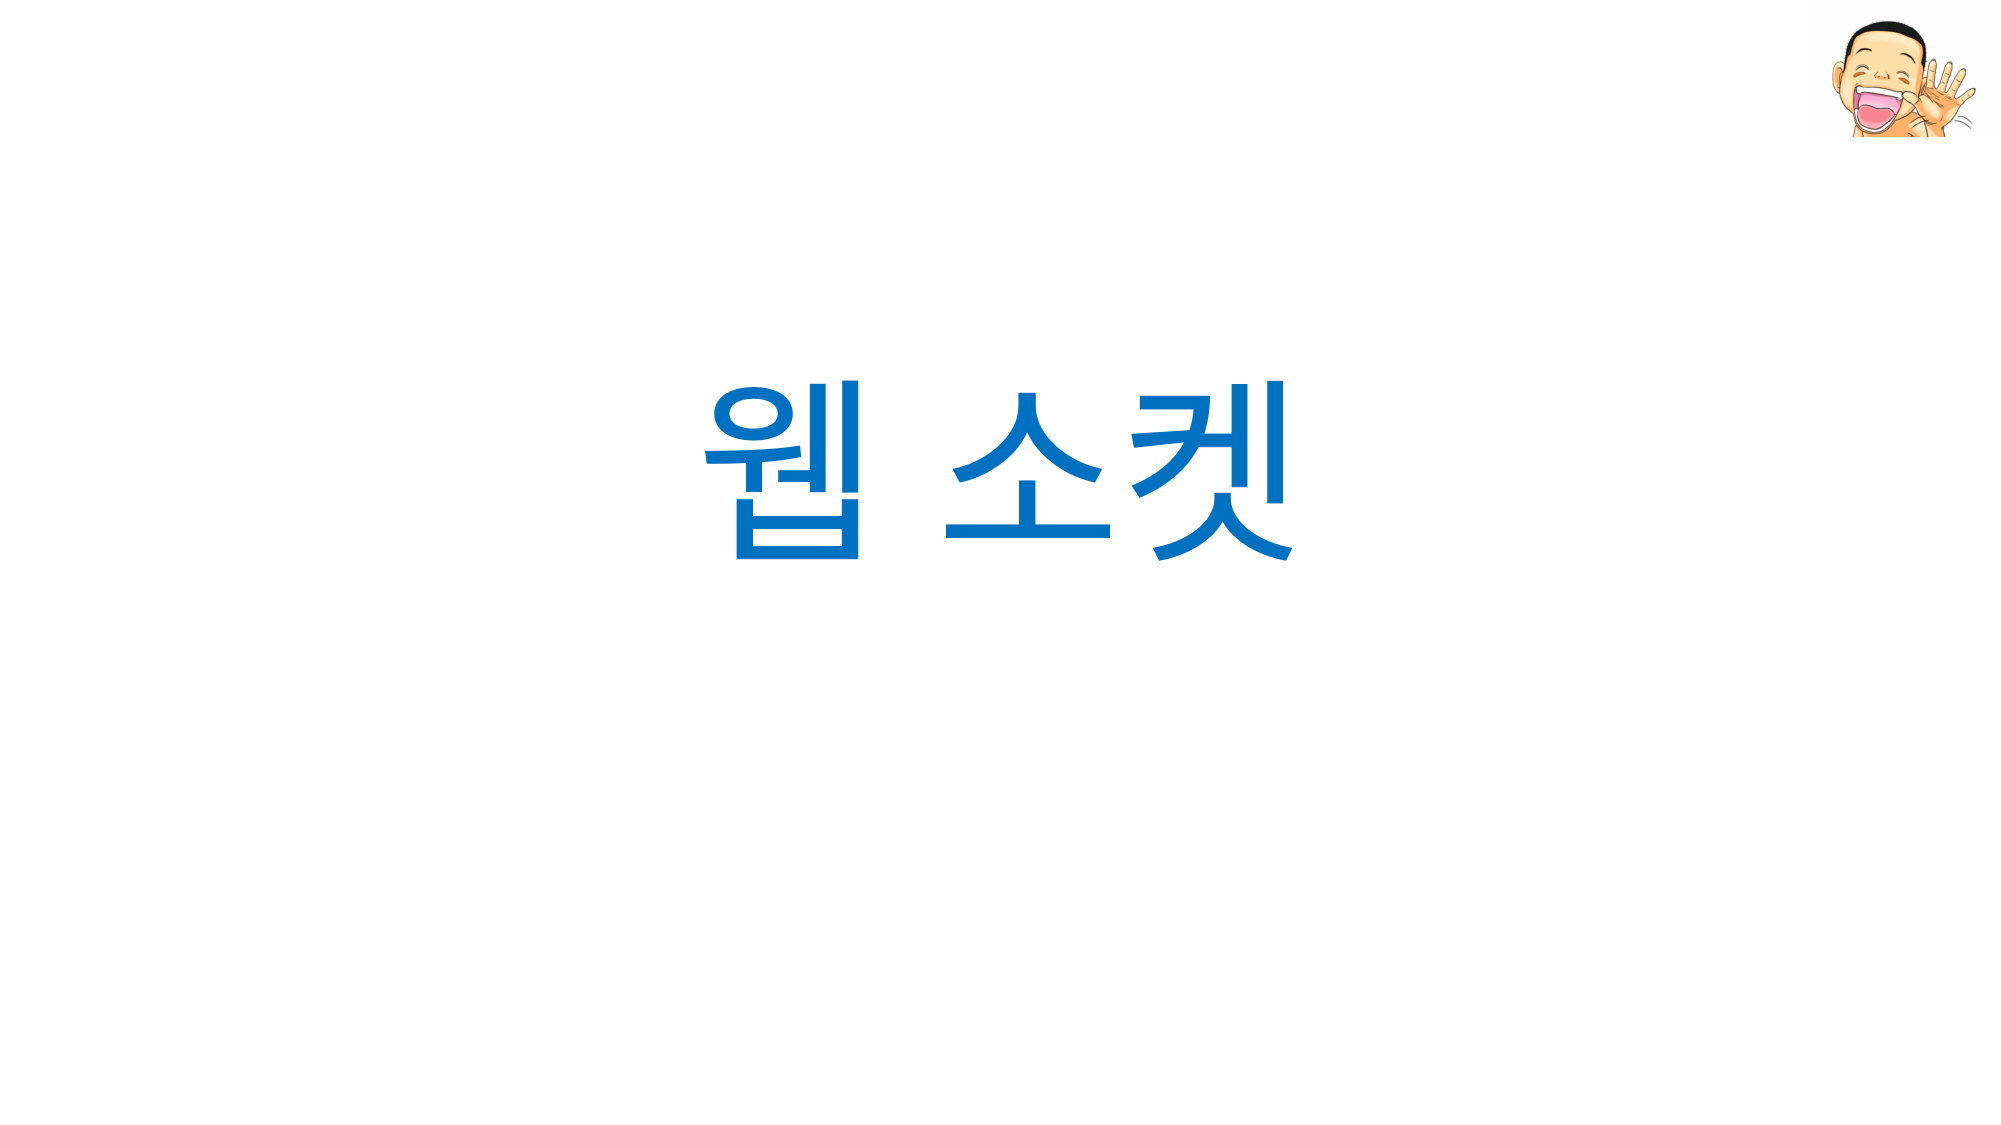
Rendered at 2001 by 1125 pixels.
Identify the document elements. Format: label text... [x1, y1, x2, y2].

picture [1808, 0, 2000, 137]
text_box 웹 소켓 [0, 218, 2000, 594]
